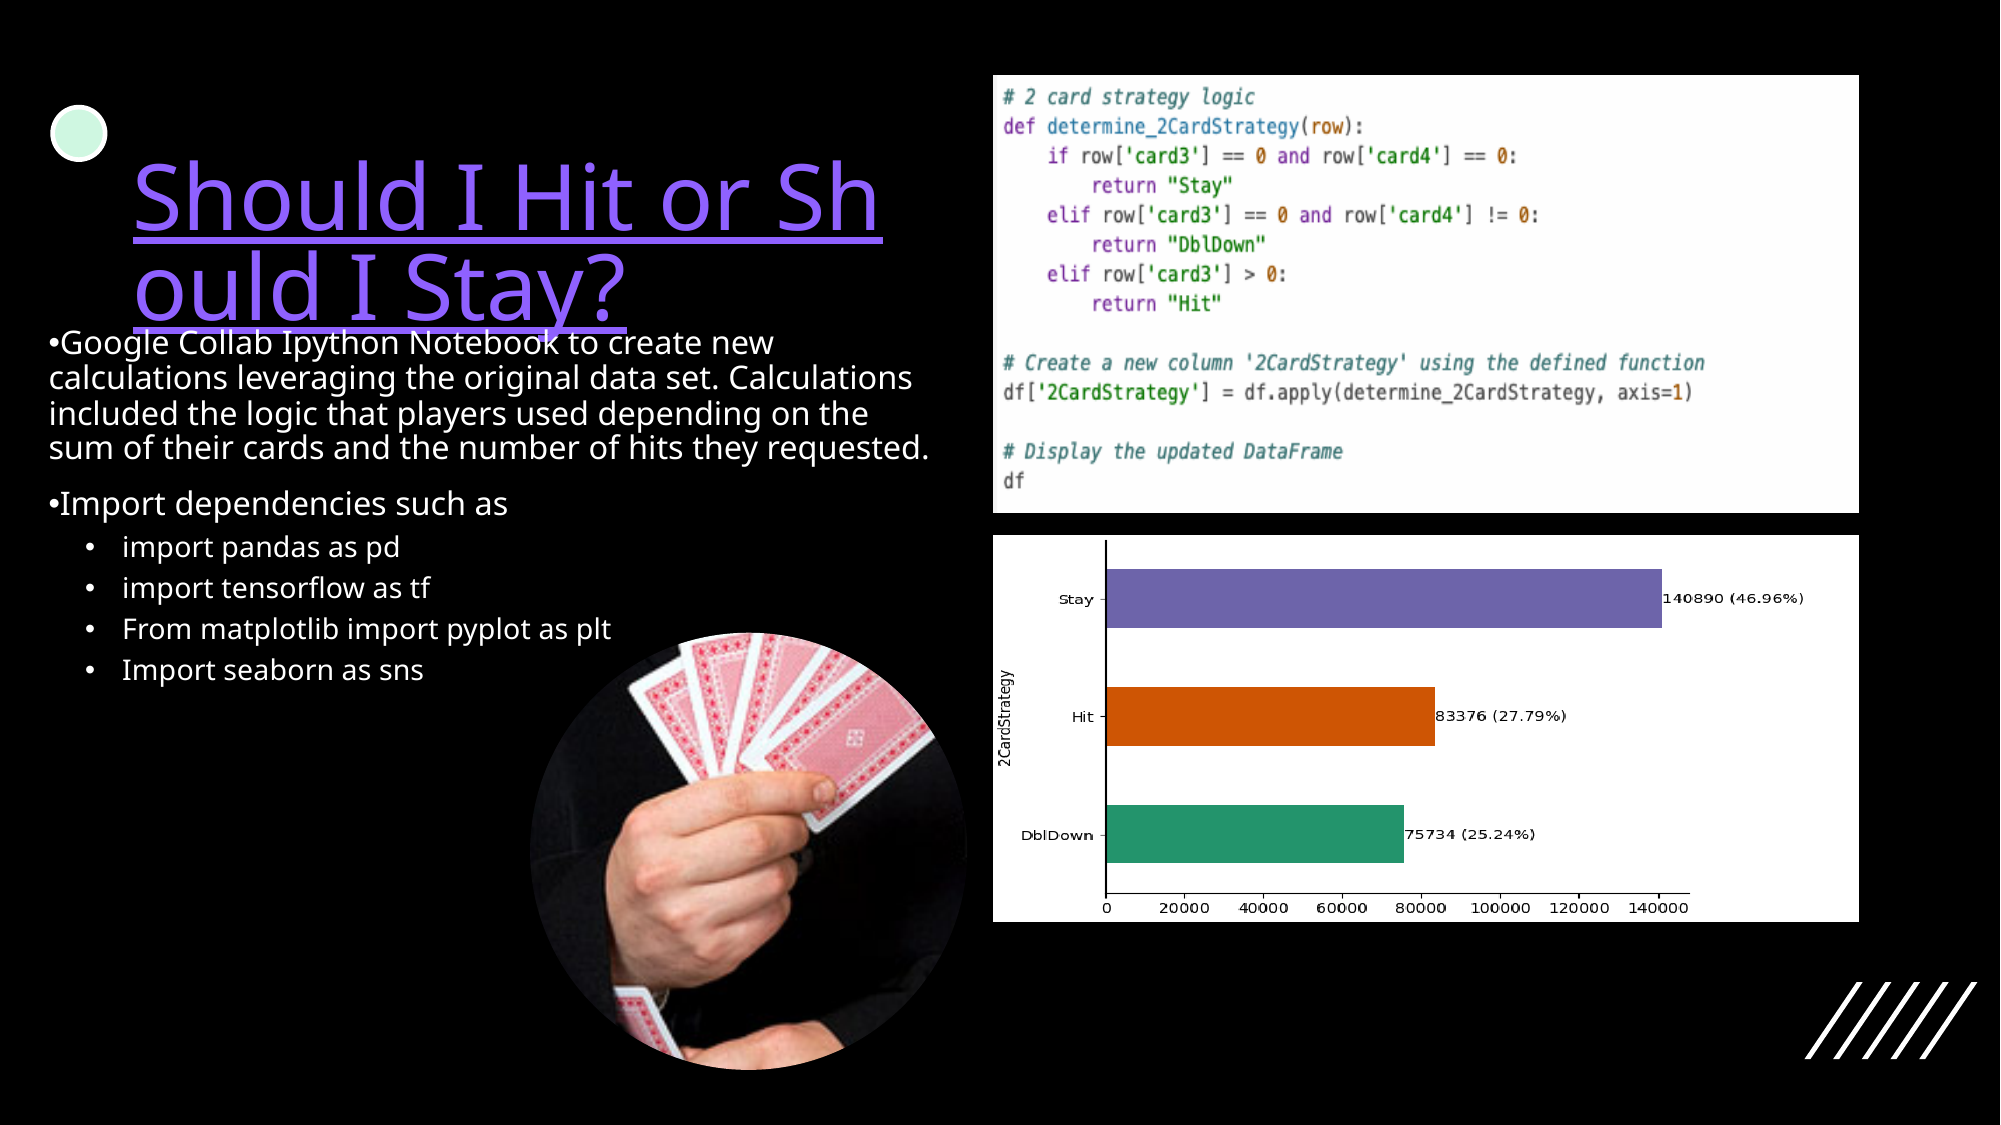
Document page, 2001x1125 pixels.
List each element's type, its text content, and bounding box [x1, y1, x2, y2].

list Google Collab Ipython Notebook to create new calculations leveraging the original data set. Calculations included the logic that players used depending on the sum of their cards and the number of hits they requested. Import dependencies such as import pandas as pd import tensorflow as tf From matplotlib import pyplot as plt Import seaborn as sns [33, 319, 949, 729]
picture [530, 632, 968, 1070]
picture [993, 535, 1859, 923]
picture [993, 75, 1859, 513]
title Should I Hit or Should I Stay? [117, 41, 910, 319]
